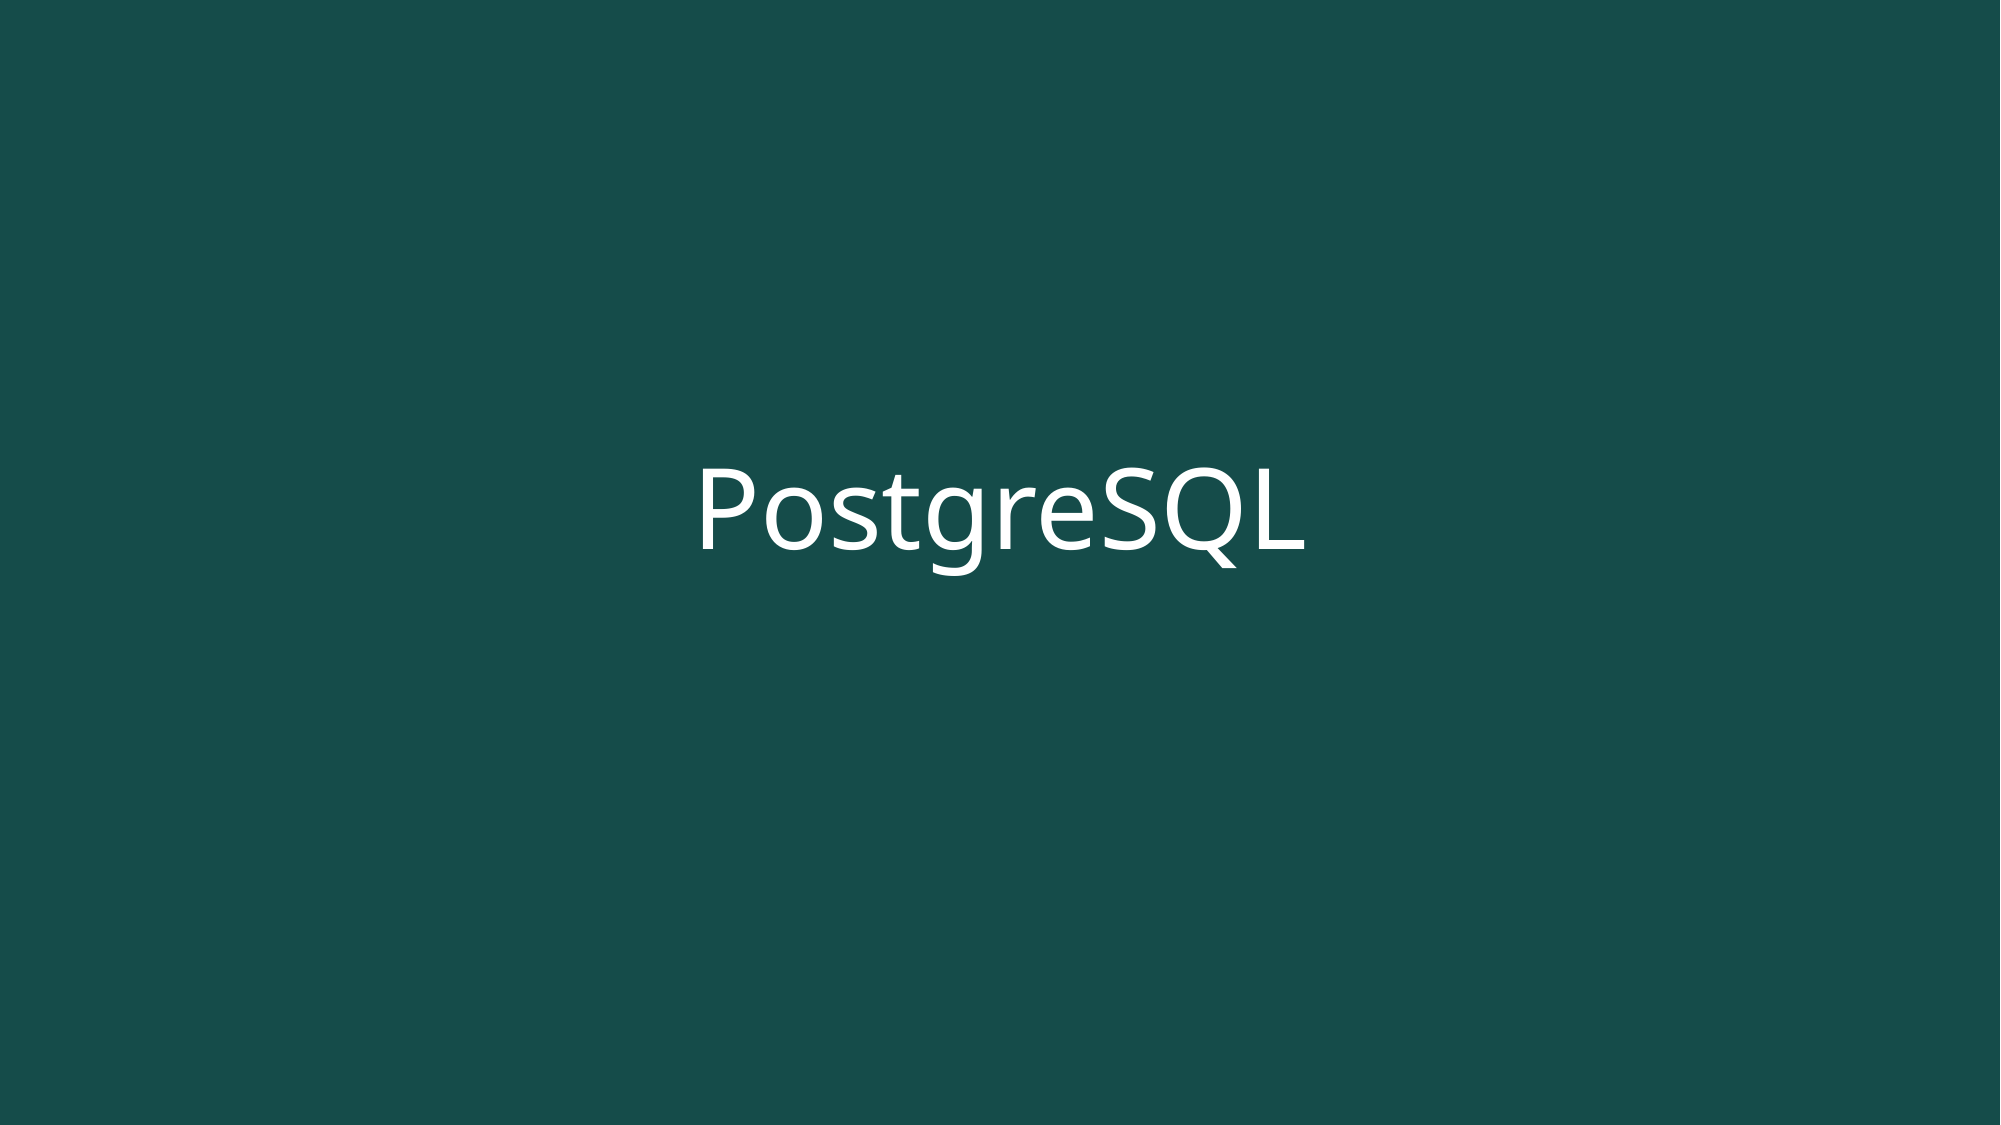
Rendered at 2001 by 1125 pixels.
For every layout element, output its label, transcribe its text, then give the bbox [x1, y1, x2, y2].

title PostgreSQL [116, 437, 1884, 592]
